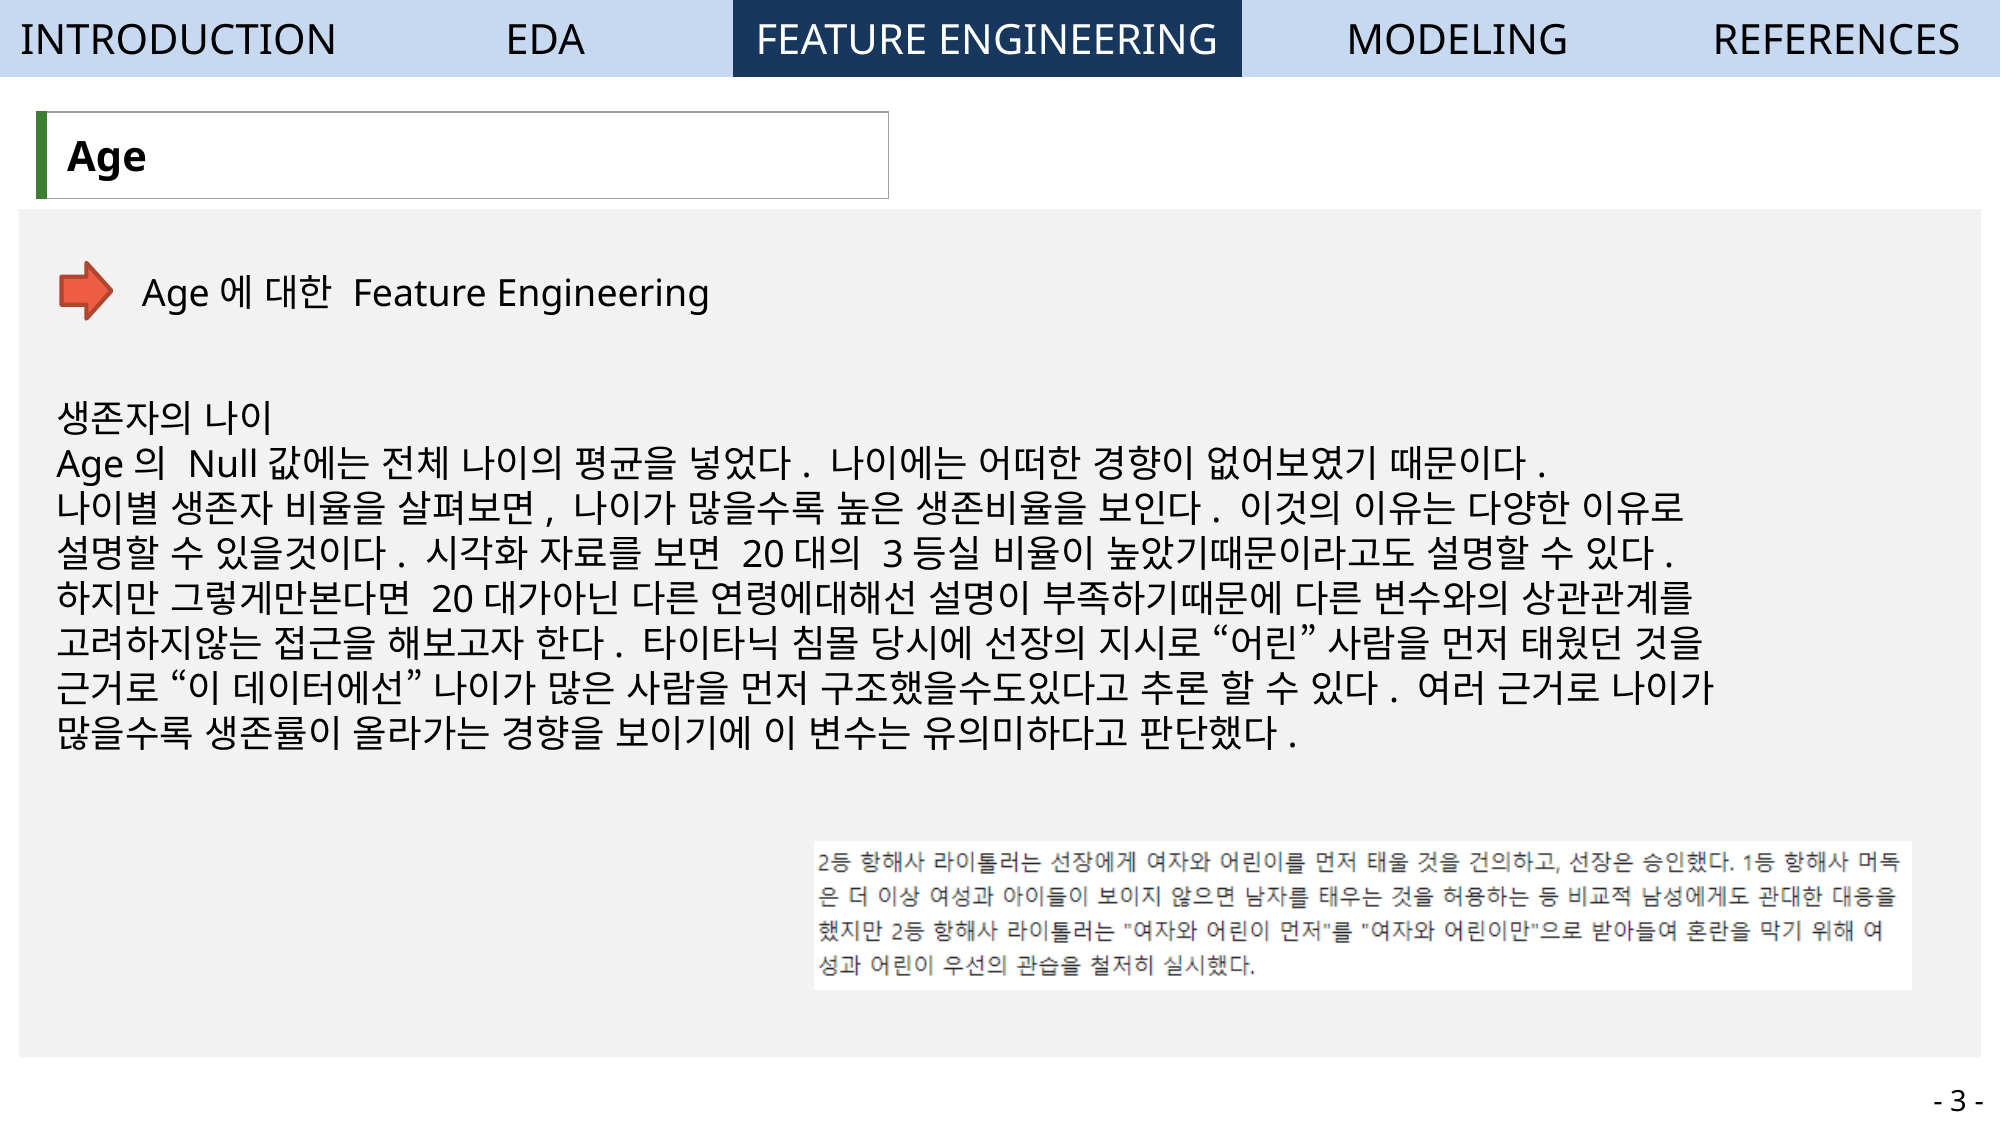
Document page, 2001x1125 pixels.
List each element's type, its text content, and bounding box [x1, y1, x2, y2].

text_box [59, 260, 113, 321]
text_box [18, 209, 1982, 1058]
table_header EDA [358, 0, 733, 77]
text_box 생존자의 나이 Age의 Null값에는 전체 나이의 평균을 넣었다. 나이에는 어떠한 경향이 없어보였기 때문이다. 나이별 생존자 비율을 살펴보면, 나이가 많을수록 높은 생존비율을 보인다. 이것의 이유는 다양한 이유로 설명할 수 있을것이다. 시각화 자료를 보면 20대의 3등실 비율이 높았기때문이라고도 설명할 수 있다. 하지만 그렇게만본다면 20대가아닌 다른 연령에대해선 설명이 부족하기때문에 다른 변수와의 상관관계를 고려하지않는 접근을 해보고자 한다. 타이타닉 침몰 당시에 선장의 지시로 “어린” 사람을 먼저 태웠던 것을 근거로 “이 데이터에선” 나이가 많은 사람을 먼저 구조했을수도있다고 추론 할 수 있다. 여러 근거로 나이가 많을수록 생존률이 올라가는 경향을 보이기에 이 변수는 유의미하다고 판단했다. [41, 387, 1790, 808]
text_box Age에 대한 Feature Engineering [127, 261, 815, 322]
table_header INTRODUCTION [0, 0, 358, 77]
table_header MODELING [1242, 0, 1673, 77]
table_header FEATURE ENGINEERING [733, 0, 1242, 77]
table_header REFERENCES [1673, 0, 2000, 77]
text_box - 3 - [1918, 1074, 2000, 1125]
picture [814, 841, 1912, 991]
table_header Age [47, 113, 888, 198]
